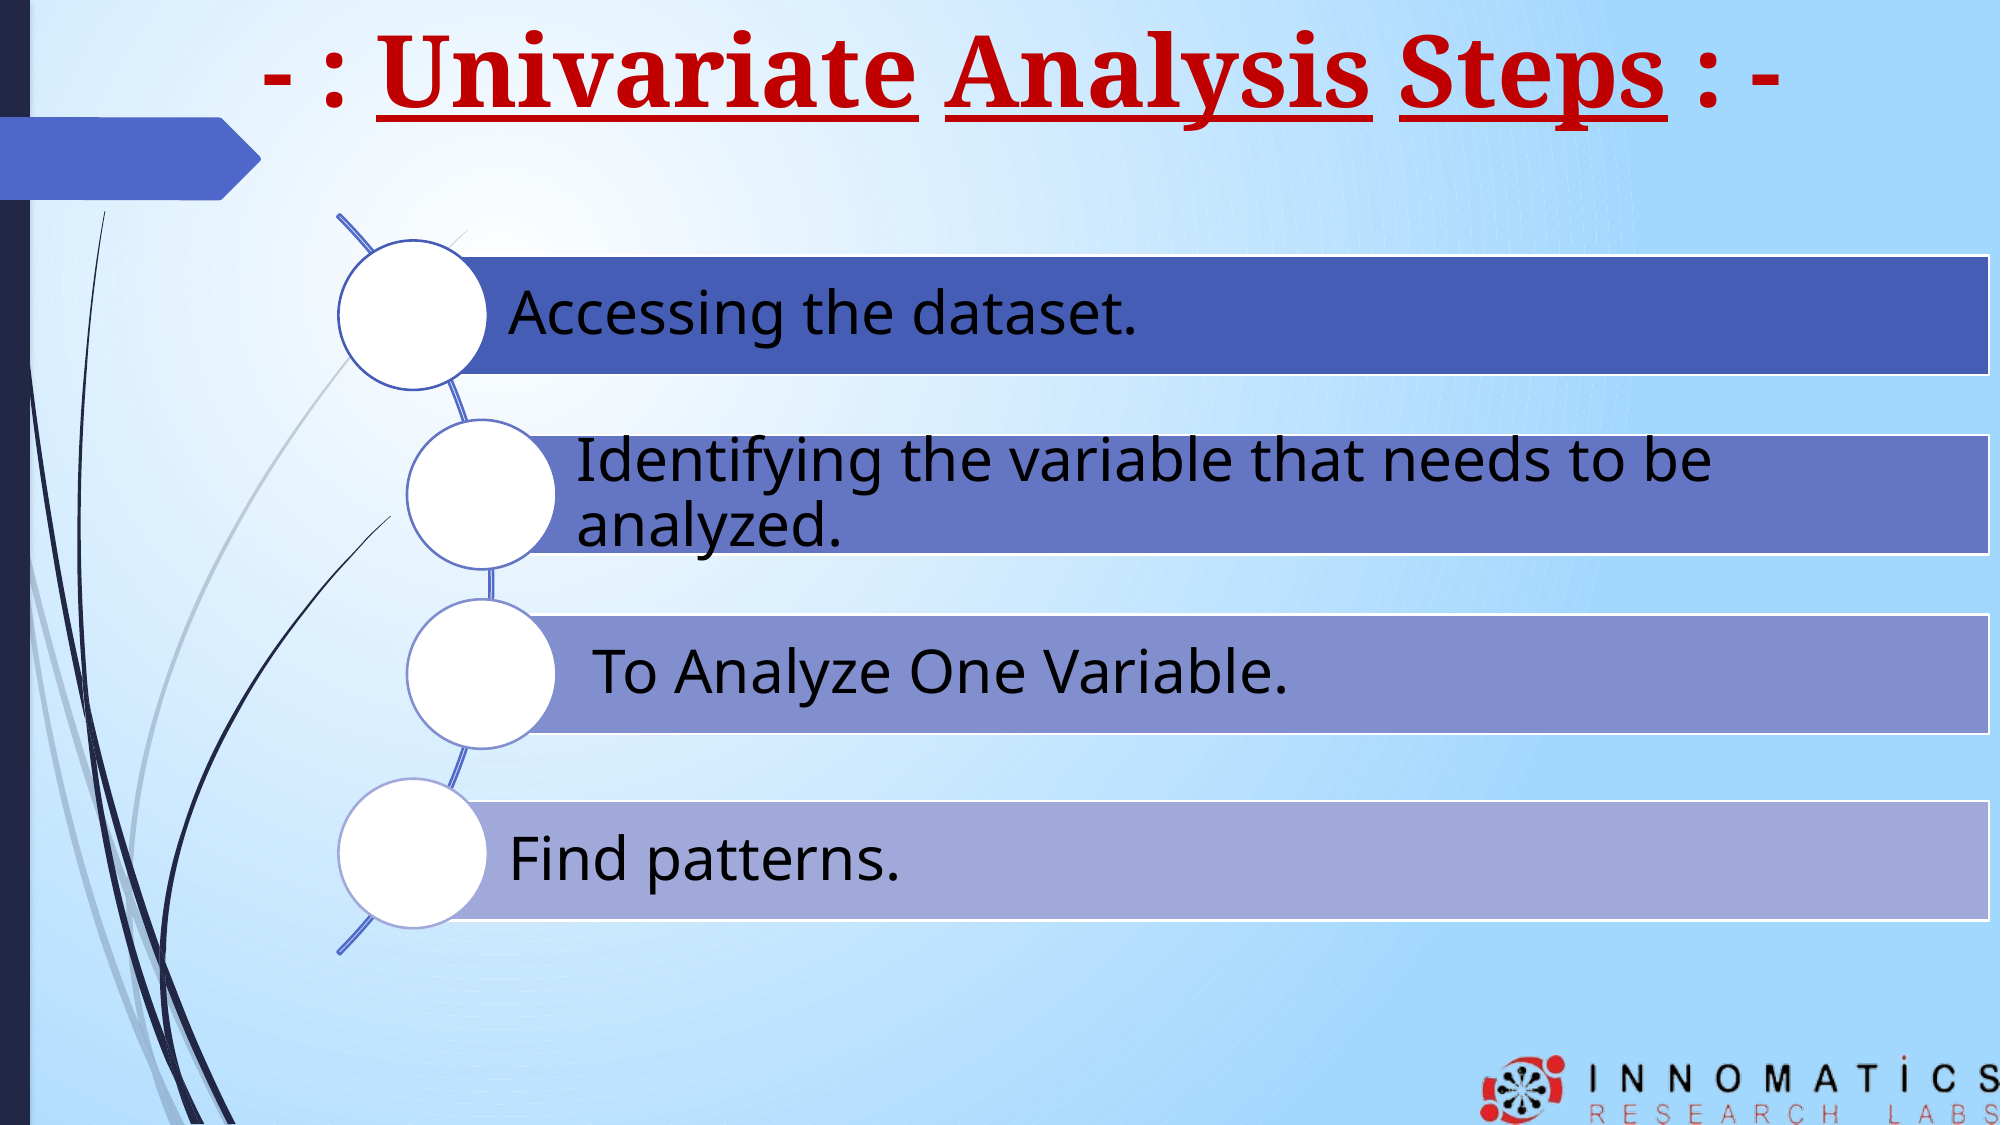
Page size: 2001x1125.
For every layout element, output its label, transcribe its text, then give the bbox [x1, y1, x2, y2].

text_box - : Univariate Analysis Steps : - [0, 0, 1936, 138]
picture [1480, 1055, 2000, 1125]
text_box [325, 195, 2000, 974]
